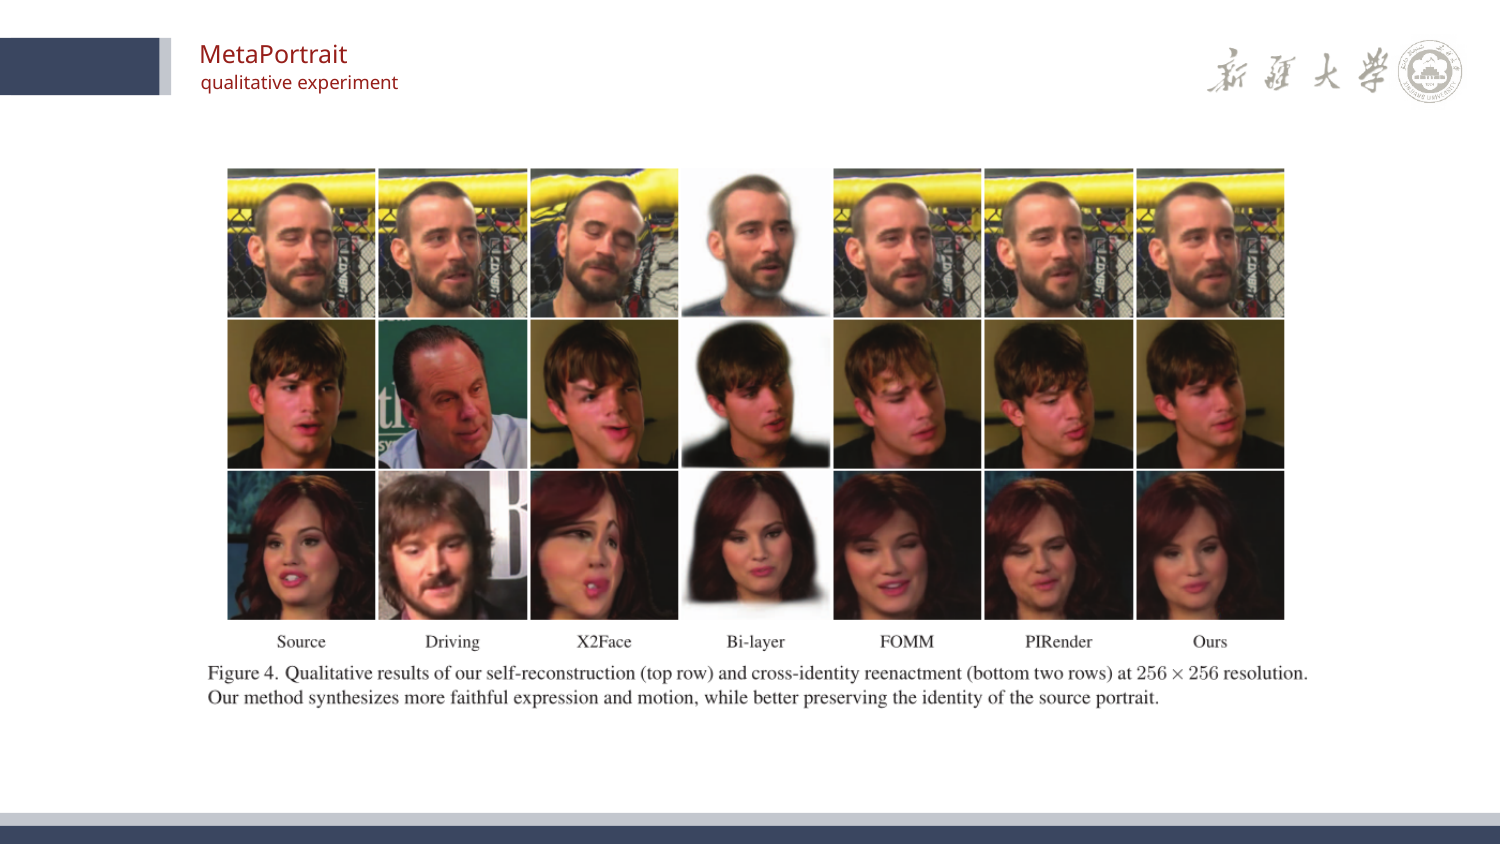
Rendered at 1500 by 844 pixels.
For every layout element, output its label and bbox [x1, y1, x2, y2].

text_box [0, 33, 1500, 844]
picture [189, 161, 1326, 712]
